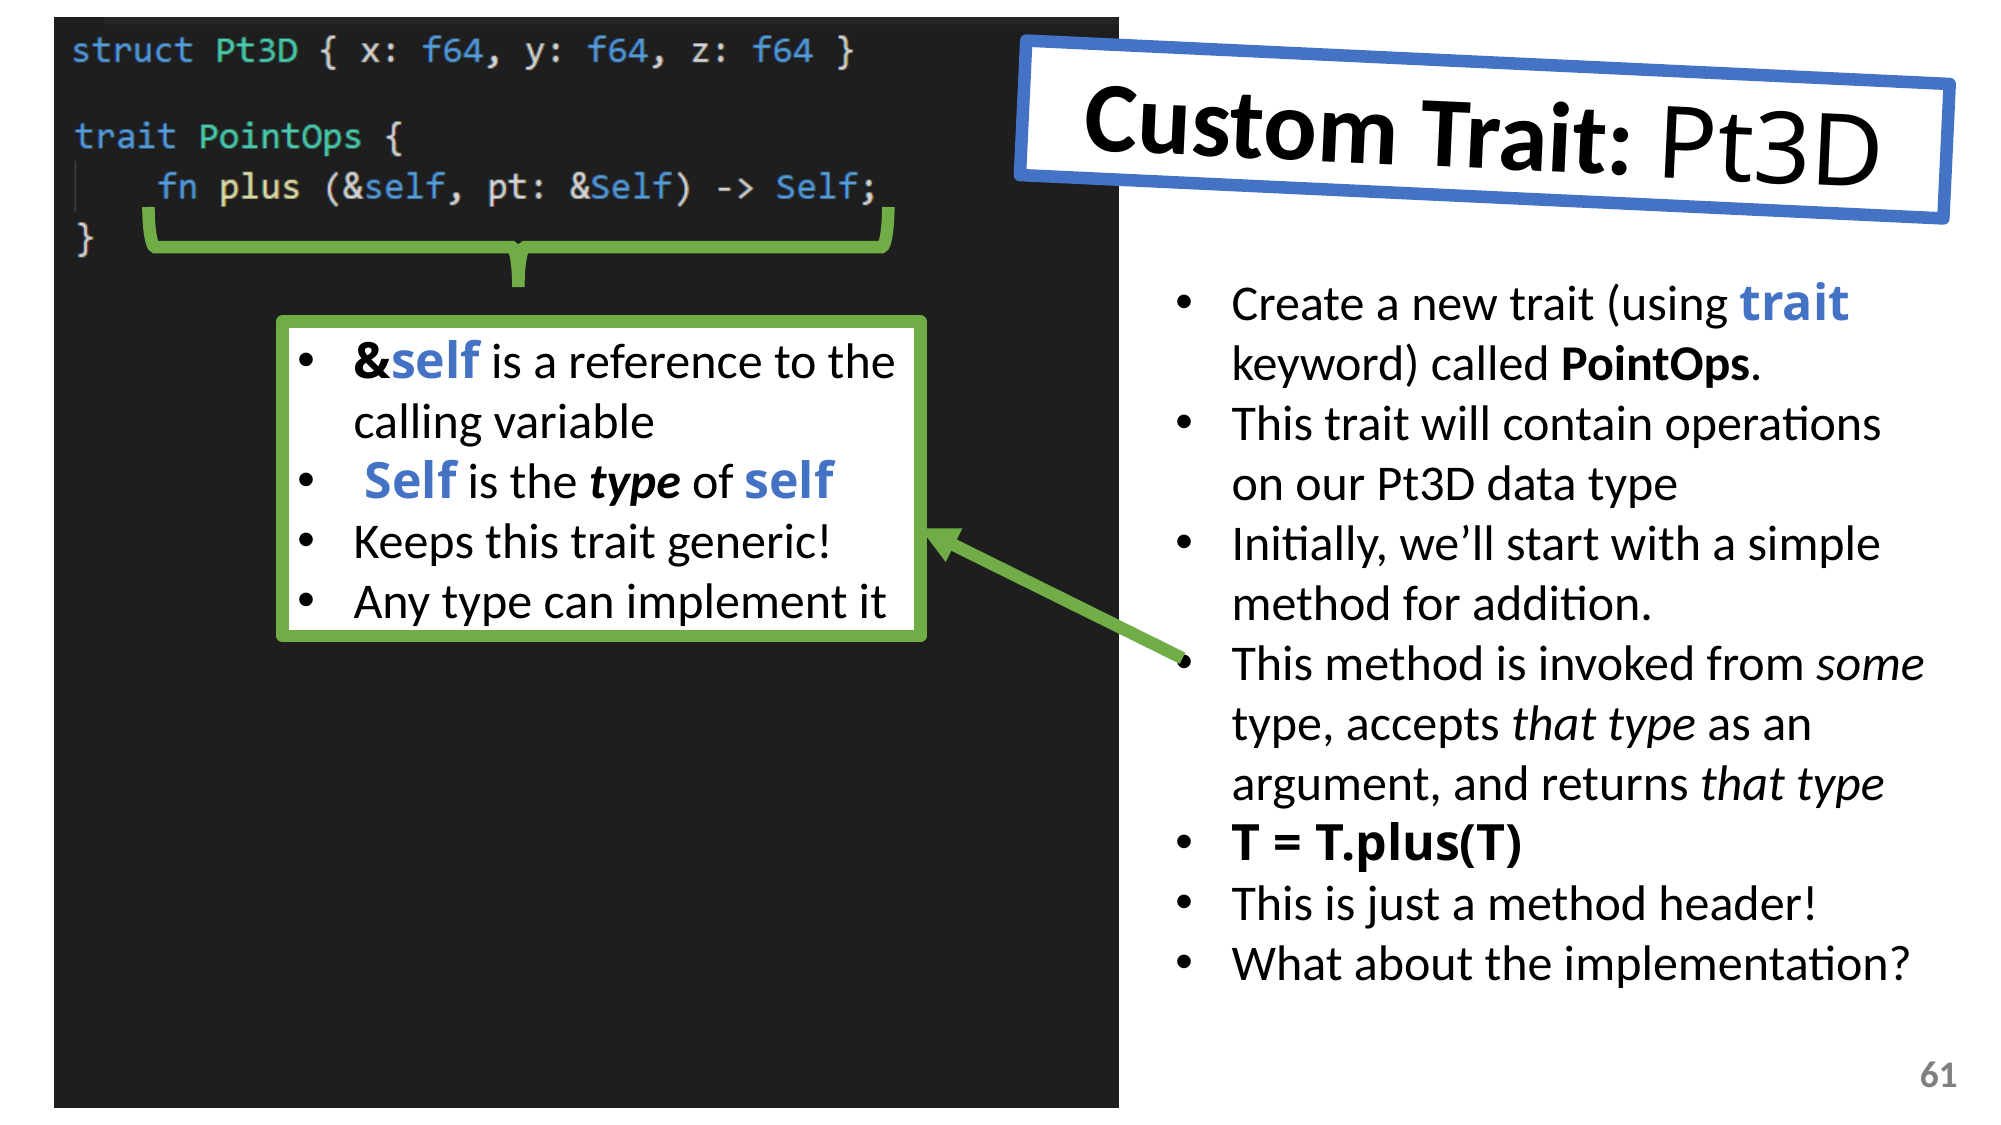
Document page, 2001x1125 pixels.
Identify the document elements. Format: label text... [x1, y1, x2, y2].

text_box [920, 528, 1183, 659]
text_box Create a new trait (using trait keyword) called PointOps. This trait will contain operations on our Pt3D data type Initially, we’ll start with a simple method for addition. This method is invoked from some type, accepts that type as an argument, and returns that type T = T.plus(T) This is just a method header! What about the implementation? [1160, 263, 1950, 999]
text_box Custom Trait: Pt3D [1119, 44, 1950, 219]
slide_number 61 [1522, 1042, 1973, 1103]
picture [54, 17, 1119, 1108]
